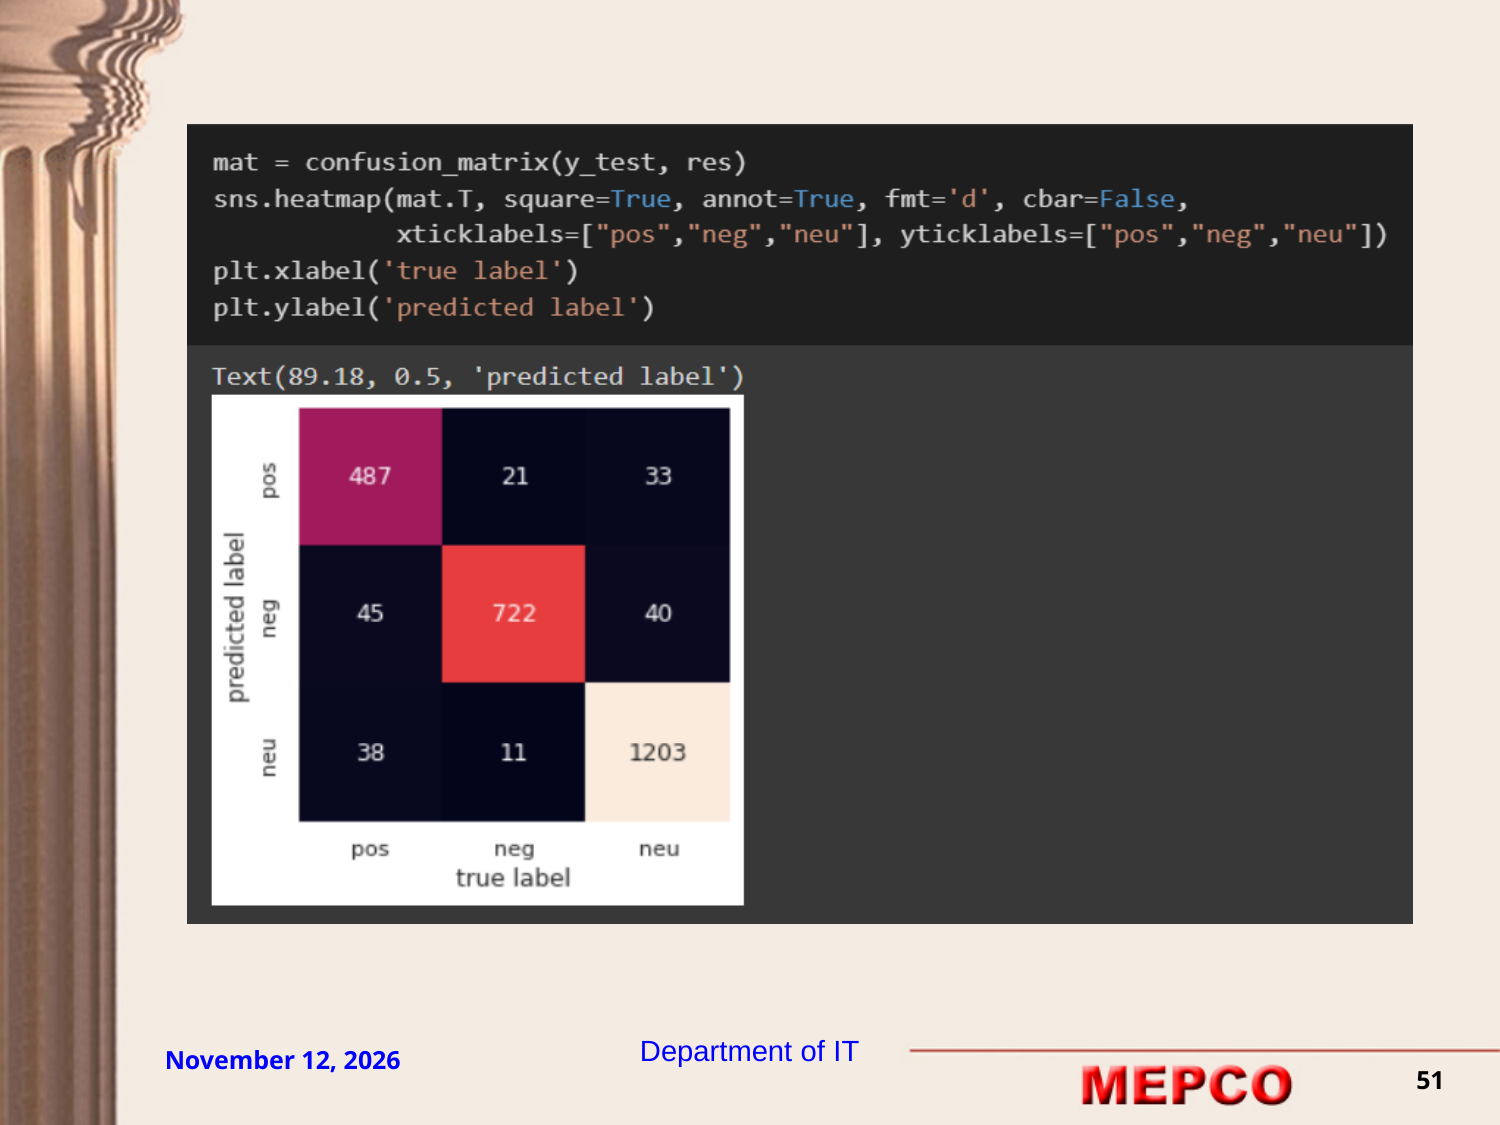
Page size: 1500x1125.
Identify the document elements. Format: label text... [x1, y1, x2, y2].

footer Department of IT [512, 1024, 988, 1101]
picture [0, 0, 1500, 1125]
